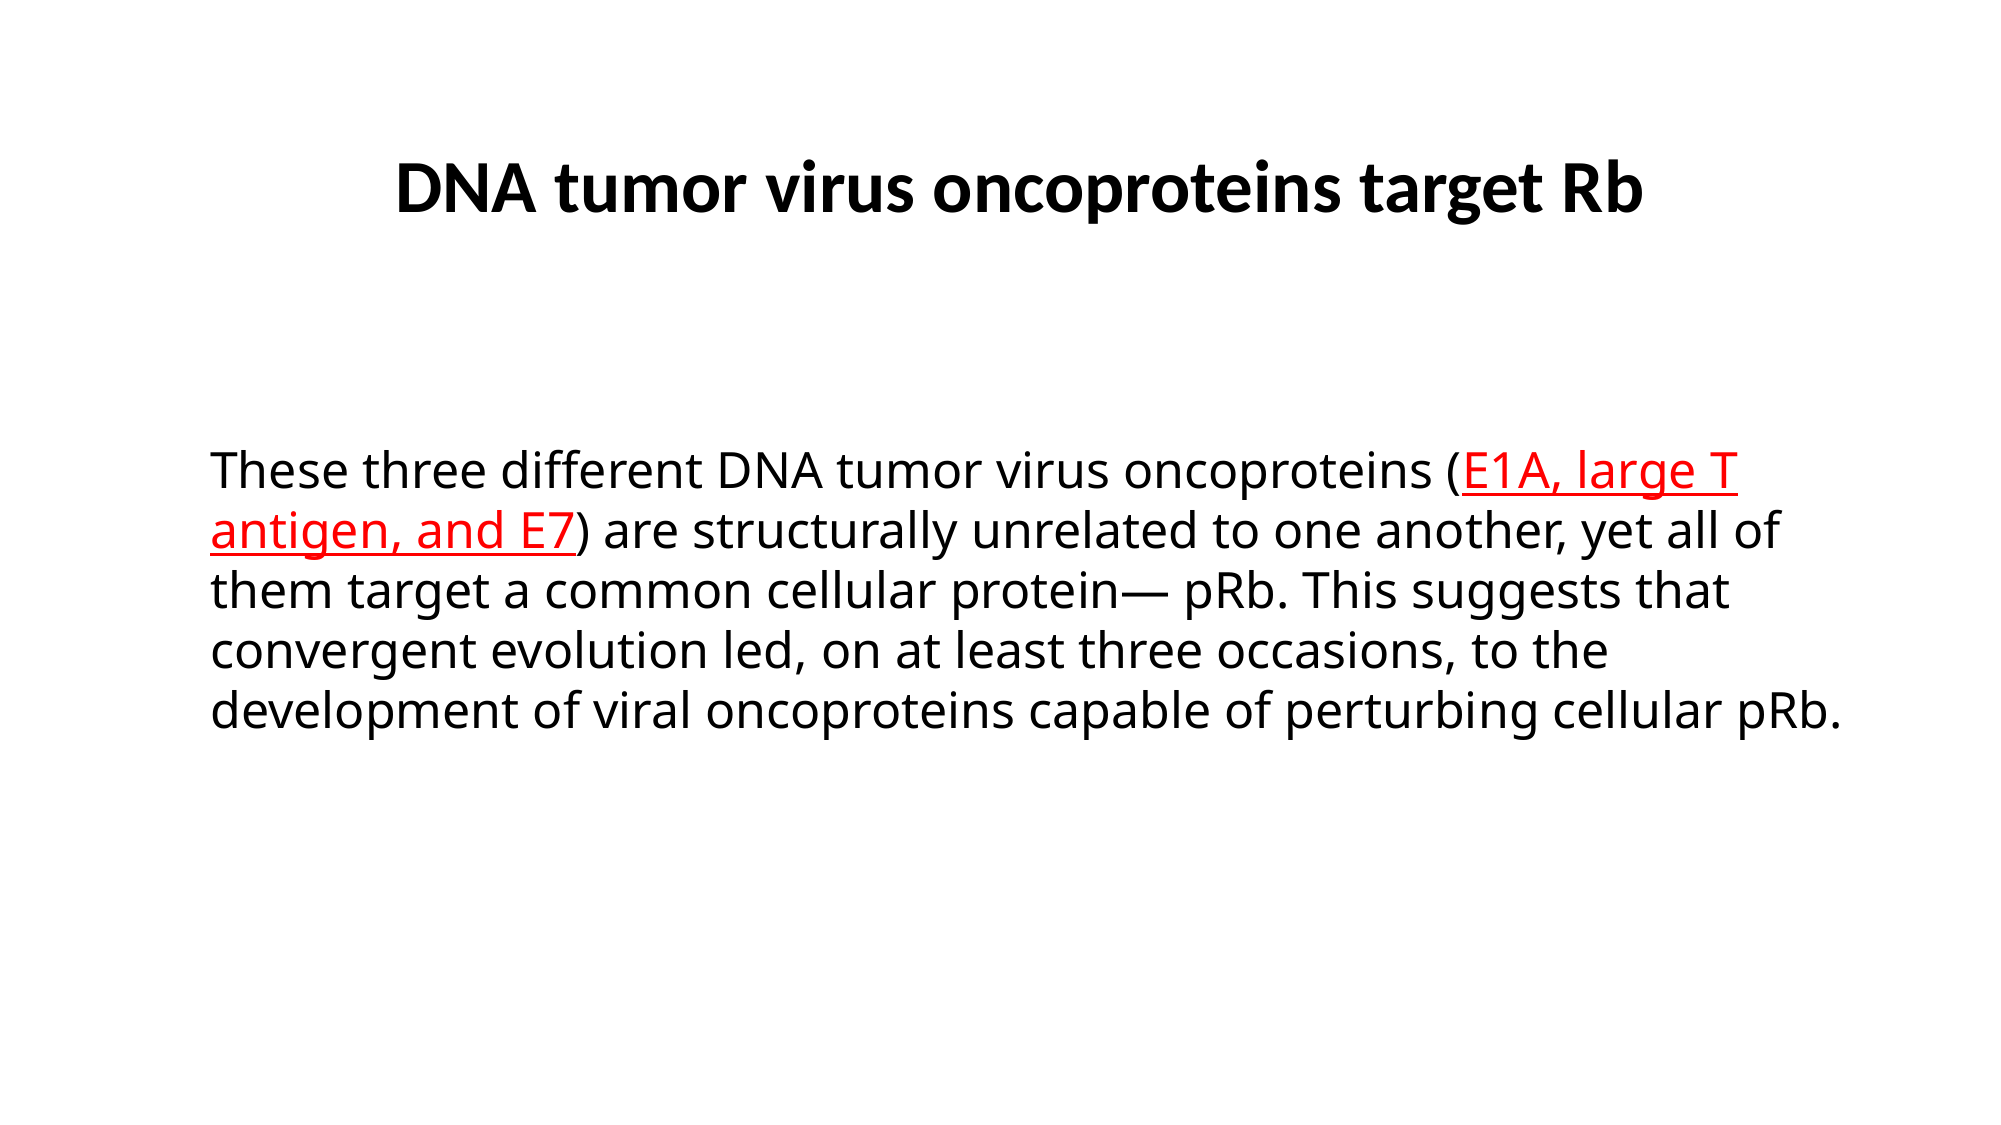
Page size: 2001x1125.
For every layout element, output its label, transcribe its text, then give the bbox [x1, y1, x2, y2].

text_box DNA tumor virus oncoproteins target Rb [380, 130, 1678, 235]
text_box These three different DNA tumor virus oncoproteins (E1A, large T antigen, and E7) are structurally unrelated to one another, yet all of them target a common cellular protein— pRb. This suggests that convergent evolution led, on at least three occasions, to the development of viral oncoproteins capable of perturbing cellular pRb. [195, 431, 1863, 747]
